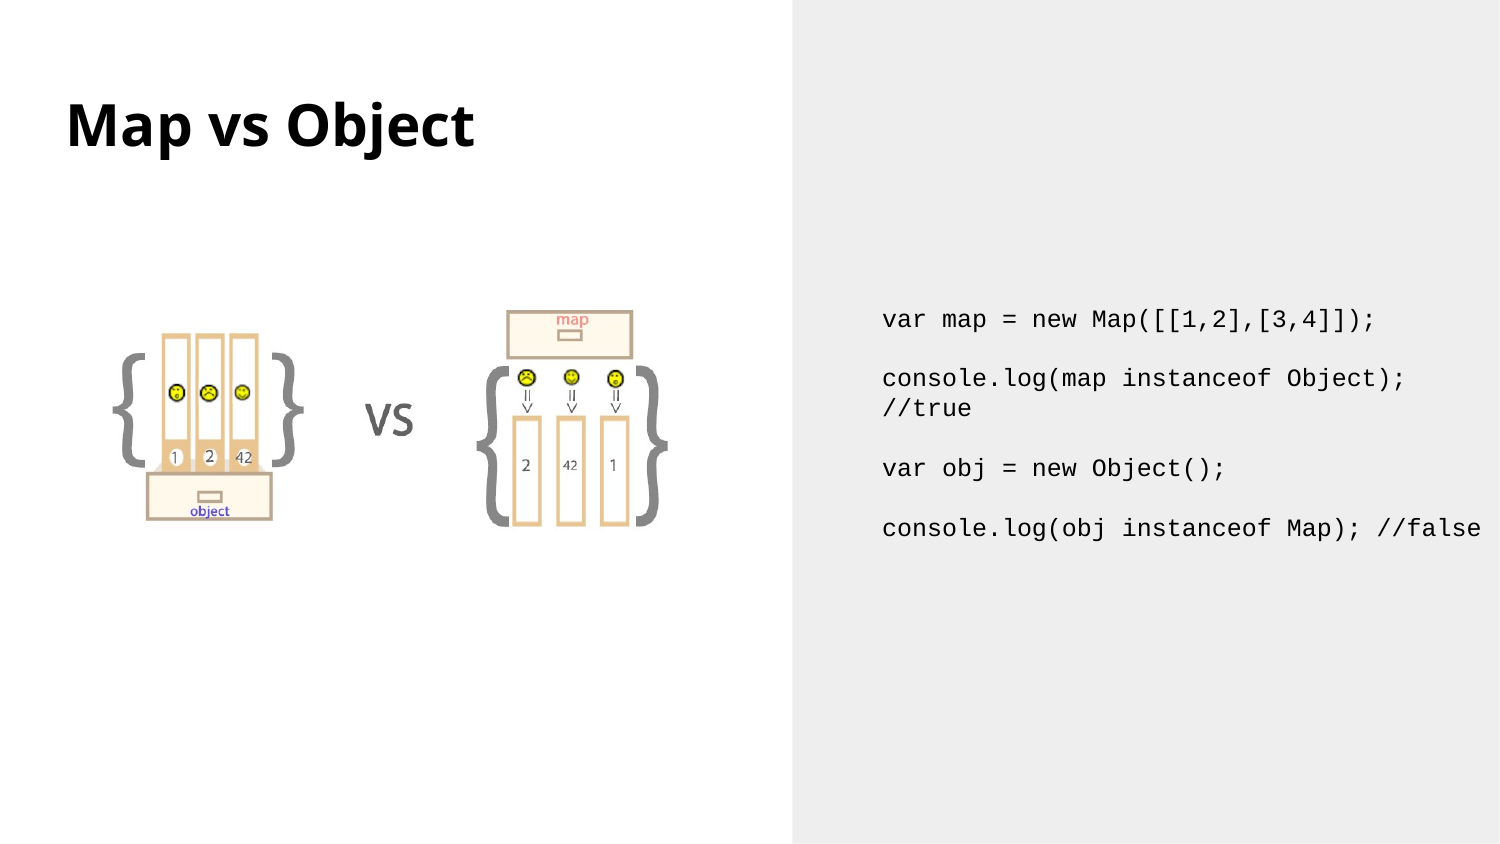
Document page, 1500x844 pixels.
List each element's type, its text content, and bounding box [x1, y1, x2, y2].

text_box var map = new Map([[1,2],[3,4]]); console.log(map instanceof Object); //true var obj = new Object(); console.log(obj instanceof Map); //false [792, 0, 1500, 844]
picture [12, 260, 780, 584]
text_box Map vs Object [51, 72, 518, 167]
